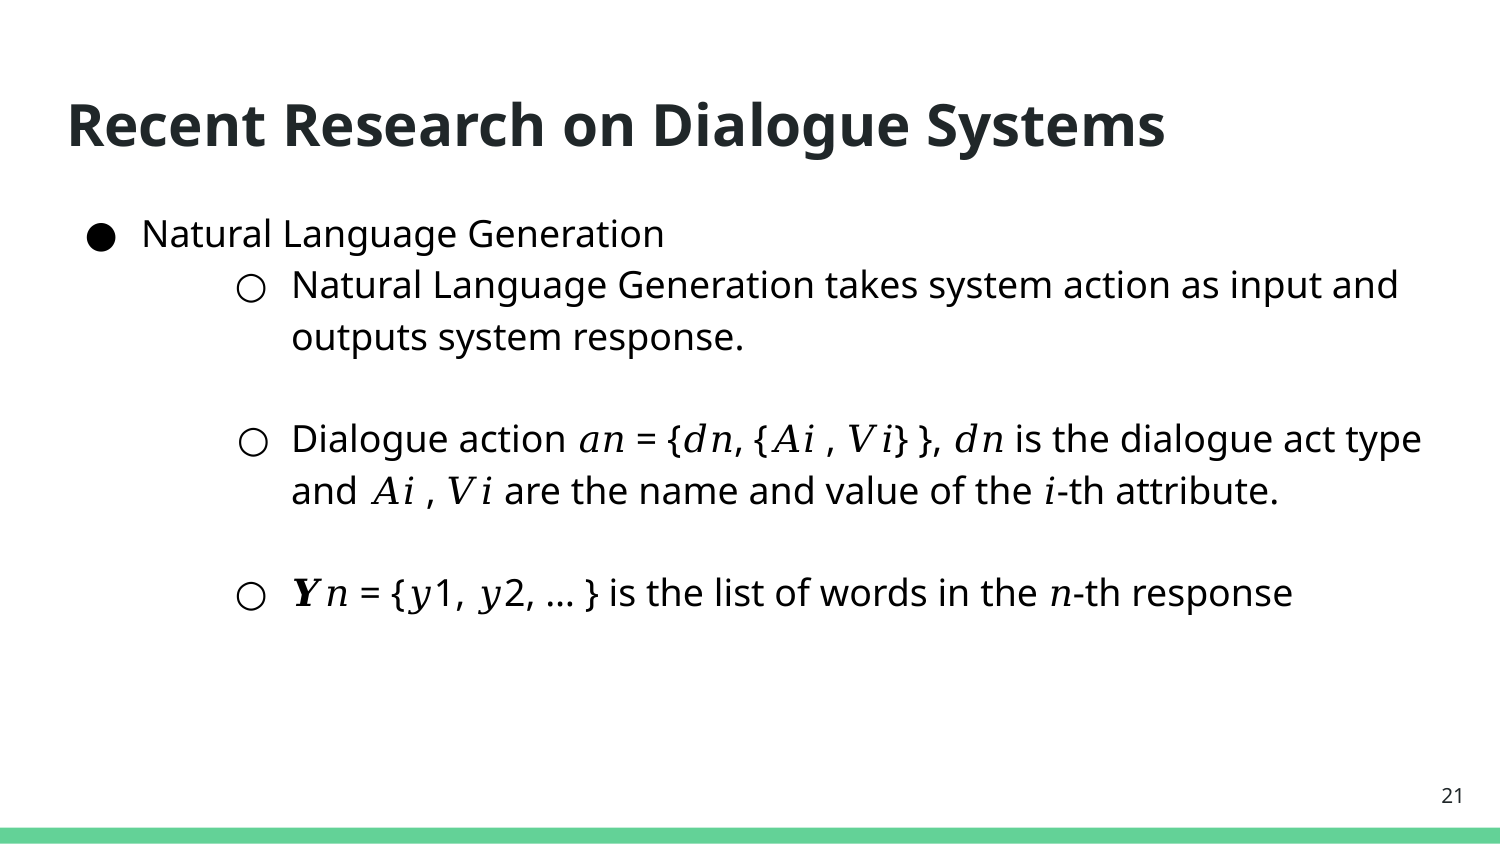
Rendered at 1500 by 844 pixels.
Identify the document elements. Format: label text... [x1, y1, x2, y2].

list Natural Language Generation Natural Language Generation takes system action as input and outputs system response. Dialogue action 𝑎𝑛 = {𝑑𝑛, {𝐴𝑖 , 𝑉𝑖} }, 𝑑𝑛 is the dialogue act type and 𝐴𝑖 , 𝑉𝑖 are the name and value of the 𝑖-th attribute. 𝒀𝑛 = {𝑦1, 𝑦2, … } is the list of words in the 𝑛-th response [51, 189, 1480, 750]
title Recent Research on Dialogue Systems [51, 72, 1449, 167]
slide_number ‹#› [1389, 764, 1480, 830]
